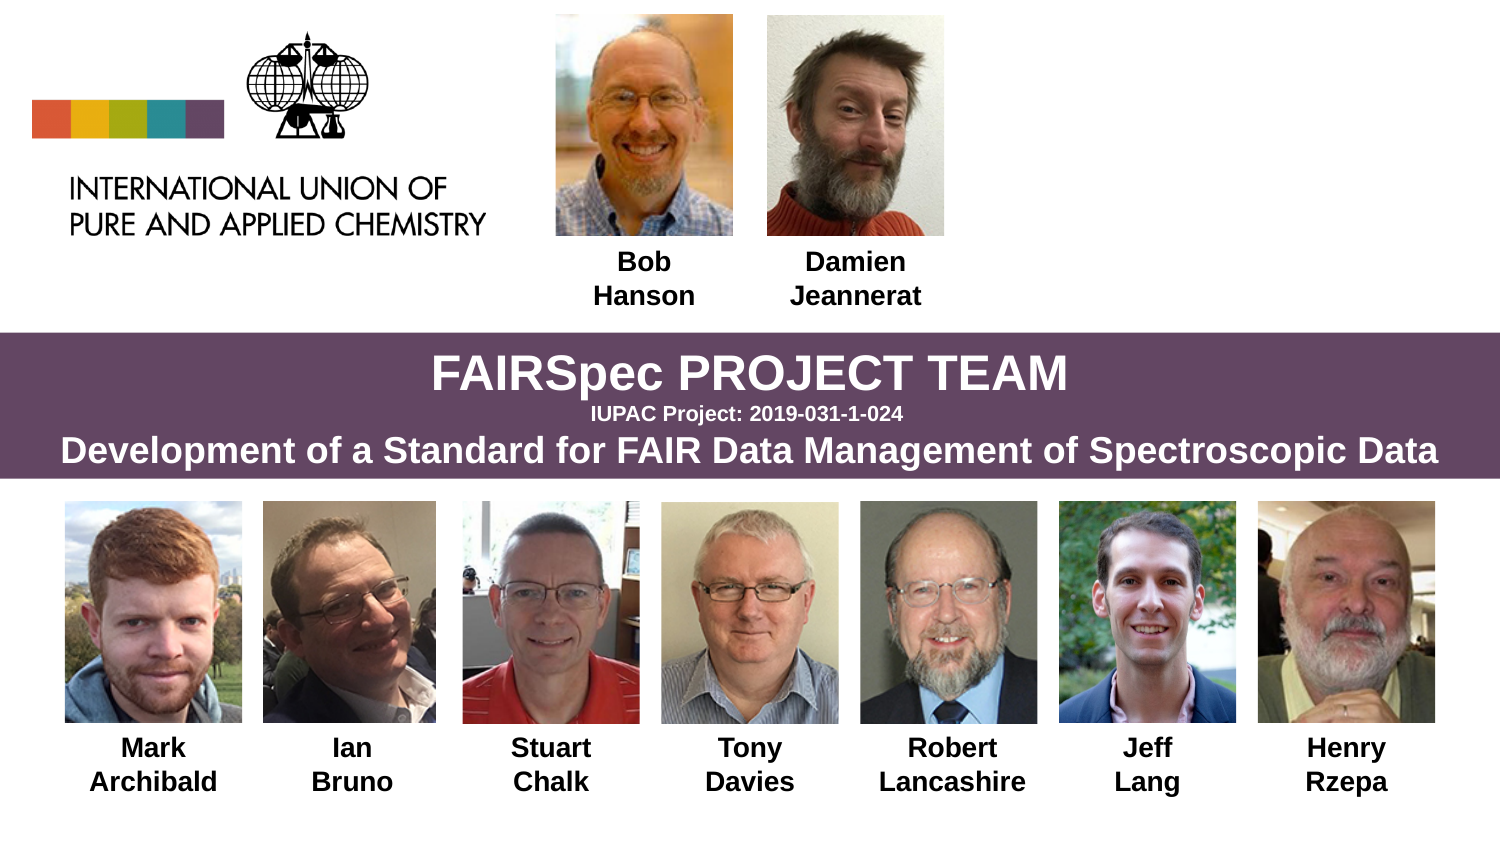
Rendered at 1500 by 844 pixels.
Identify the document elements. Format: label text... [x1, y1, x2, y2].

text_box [64, 501, 1436, 806]
text_box FAIRSpec PROJECT TEAM IUPAC Project: 2019-031-1-024 Development of a Standard for FAIR Data Management of Spectroscopic Data [0, 332, 1500, 479]
picture [32, 30, 486, 236]
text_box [555, 14, 945, 320]
